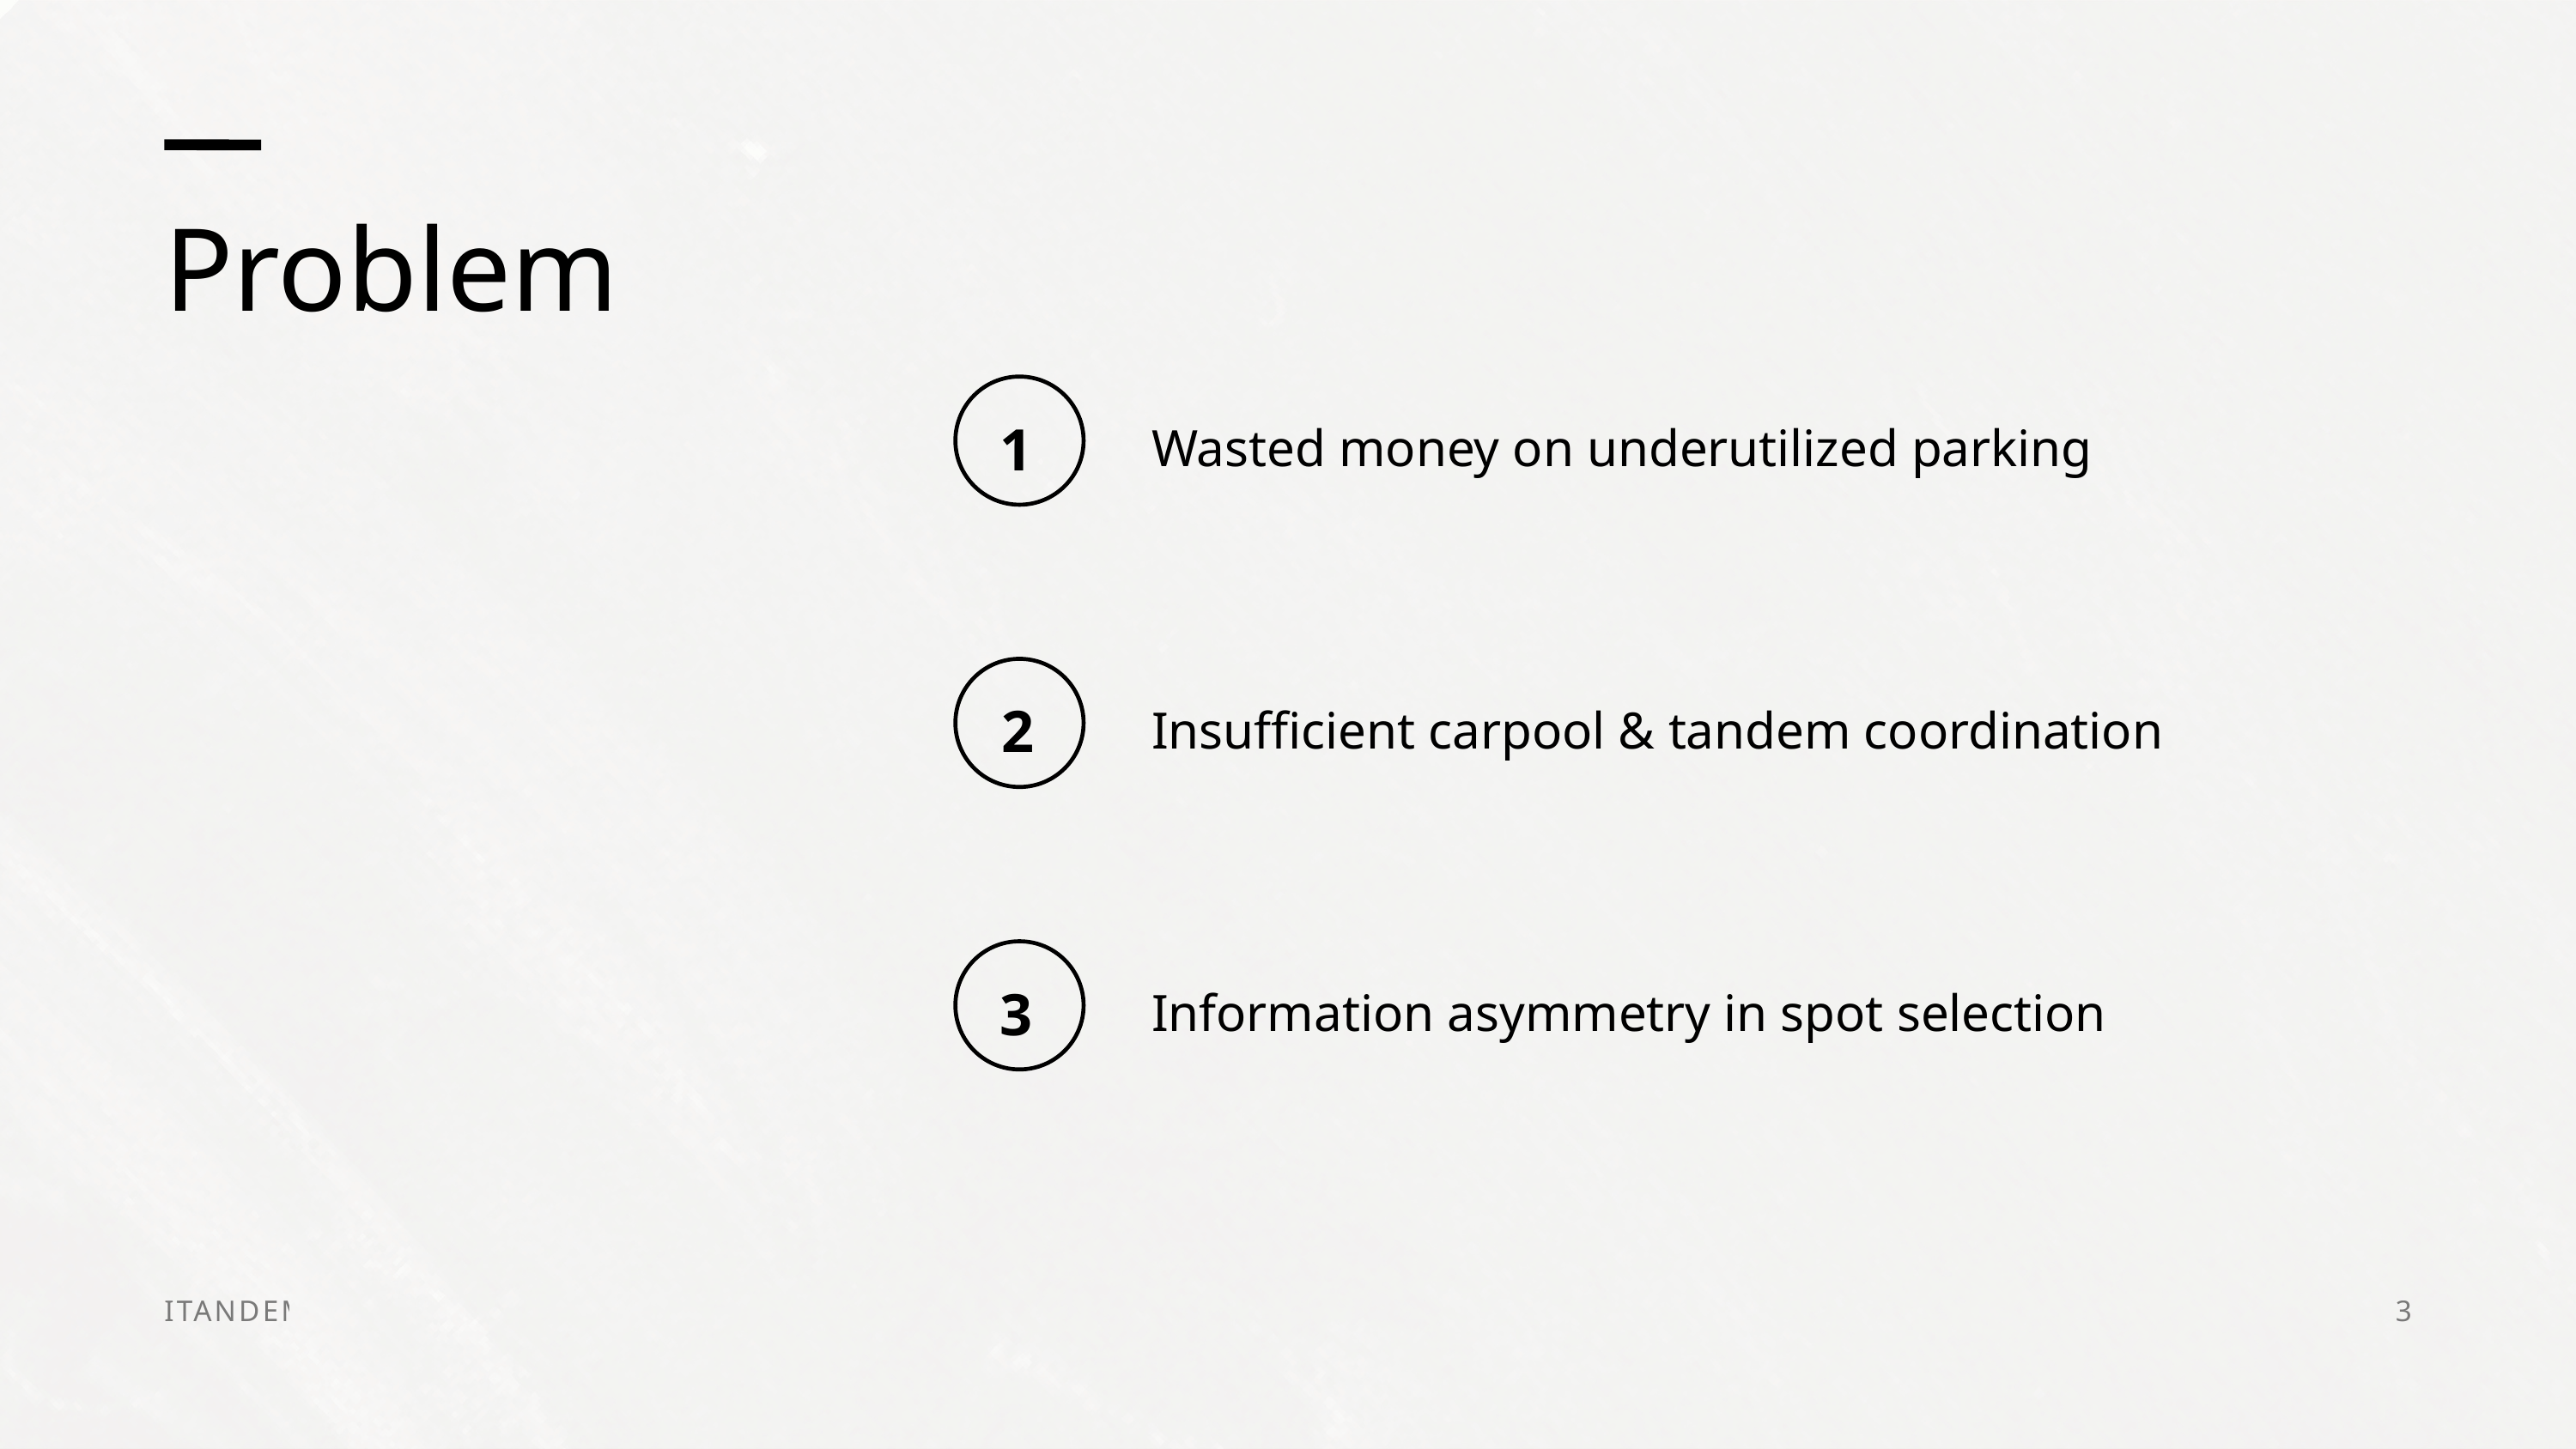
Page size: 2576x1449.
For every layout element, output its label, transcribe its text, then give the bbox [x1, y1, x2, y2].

text_box [0, 0, 2576, 1449]
text_box ITANDEM [164, 1287, 651, 1328]
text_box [955, 376, 1084, 506]
text_box Problem [164, 173, 703, 334]
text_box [955, 941, 1084, 1070]
text_box 3 [1925, 1287, 2412, 1328]
text_box Wasted money on underutilized parking [1151, 396, 2322, 476]
text_box Insufficient carpool & tandem coordination [1151, 678, 2322, 759]
text_box Information asymmetry in spot selection [1151, 961, 2322, 1041]
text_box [955, 658, 1084, 787]
